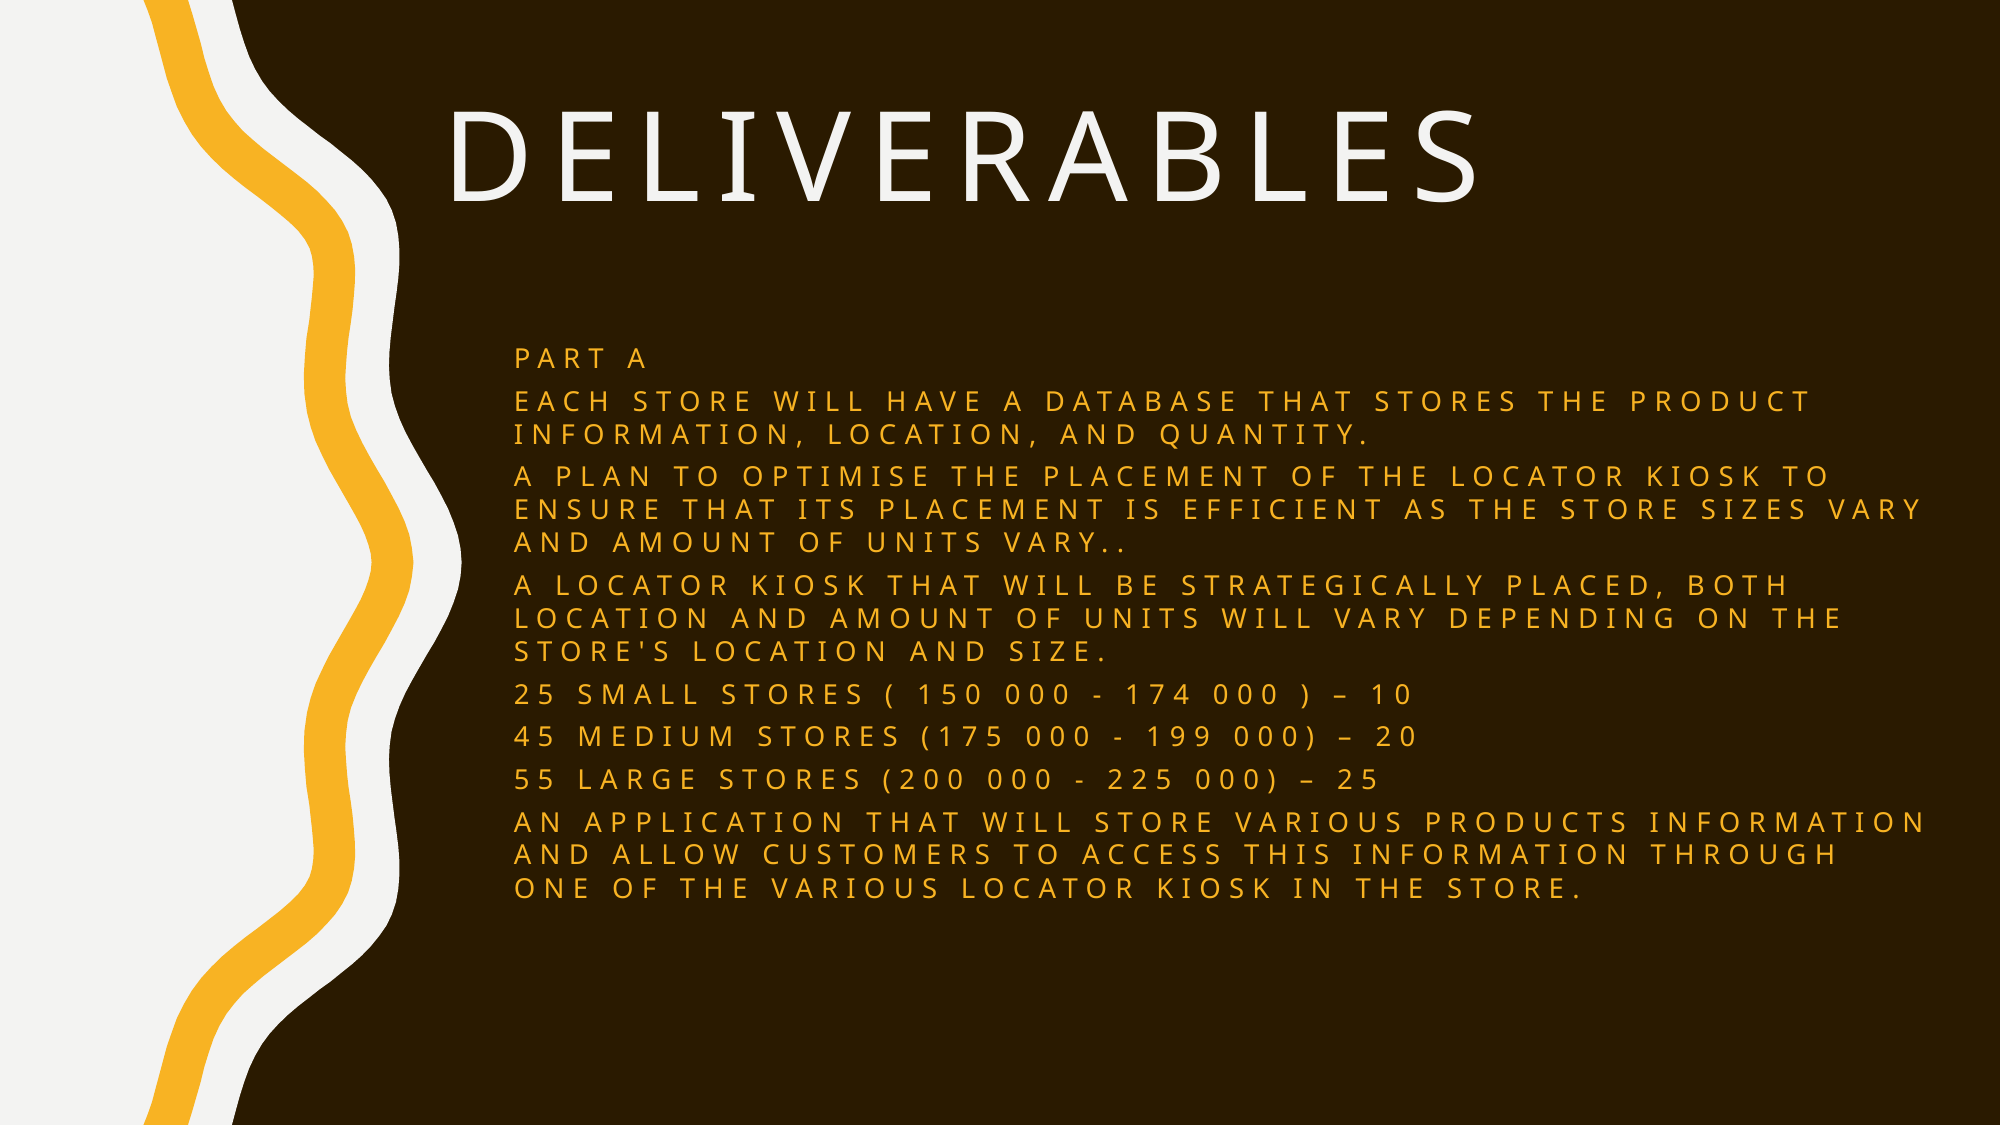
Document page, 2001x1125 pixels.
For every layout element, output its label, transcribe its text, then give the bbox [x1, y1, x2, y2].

title Deliverables [427, 32, 1846, 236]
list Part A Each store will have a database that stores the product information, location, and quantity. A plan to optimise the placement of the Locator Kiosk to ensure that its placement is efficient as the store sizes vary and amount of units vary.. A locator Kiosk that will be strategically placed, both location and amount of units will vary depending on the store's location and size. 25 Small Stores ( 150 000 - 174 000 ) – 10 45 Medium Stores (175 000 - 199 000) – 20 55 Large Stores (200 000 - 225 000) – 25 An application that will store various products information and allow customers to access this information through one of the various Locator Kiosk in the store. [498, 333, 1958, 1017]
